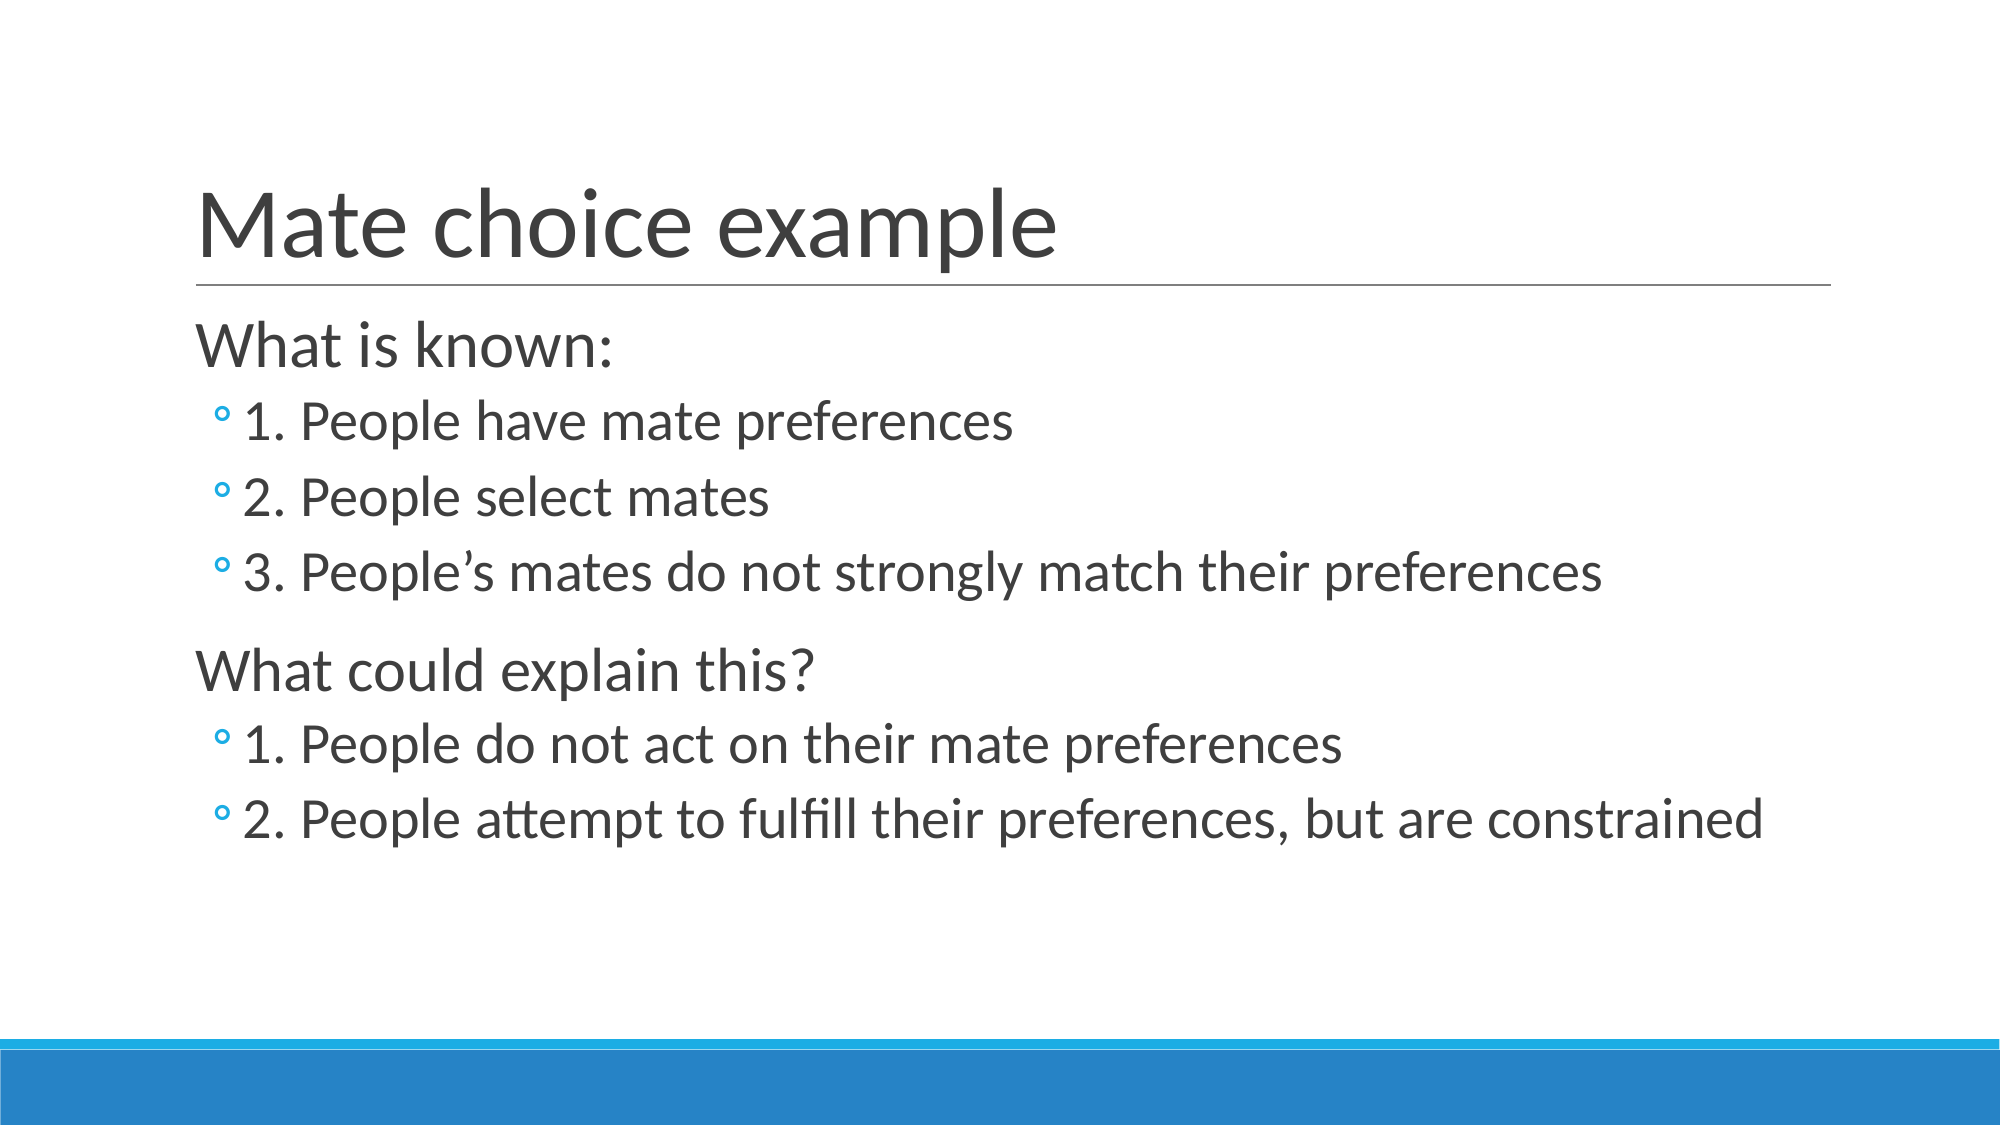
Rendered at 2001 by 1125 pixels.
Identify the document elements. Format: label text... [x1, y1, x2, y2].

list What is known: 1. People have mate preferences 2. People select mates 3. People’s mates do not strongly match their preferences What could explain this? 1. People do not act on their mate preferences 2. People attempt to fulfill their preferences, but are constrained [180, 302, 1830, 963]
title Mate choice example [180, 47, 1830, 285]
